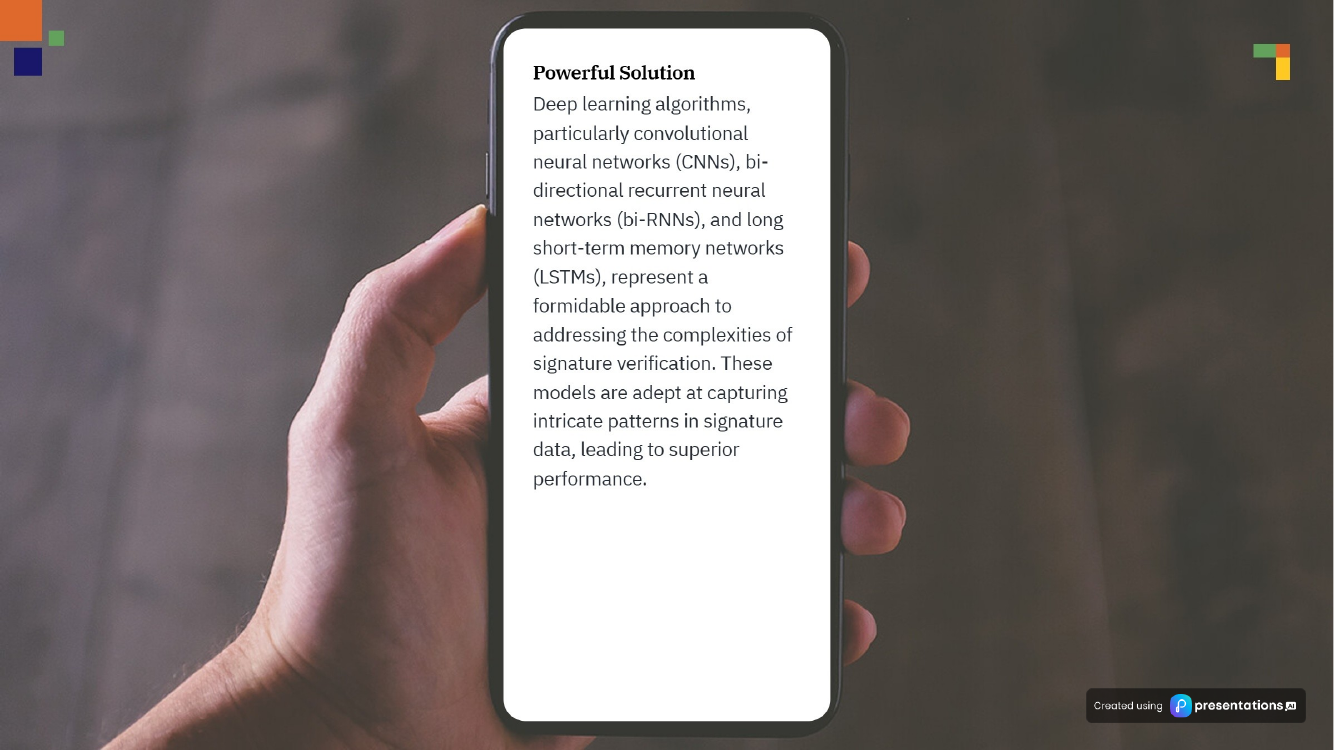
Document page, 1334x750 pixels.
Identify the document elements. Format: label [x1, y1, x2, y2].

text_box [0, 0, 1334, 750]
